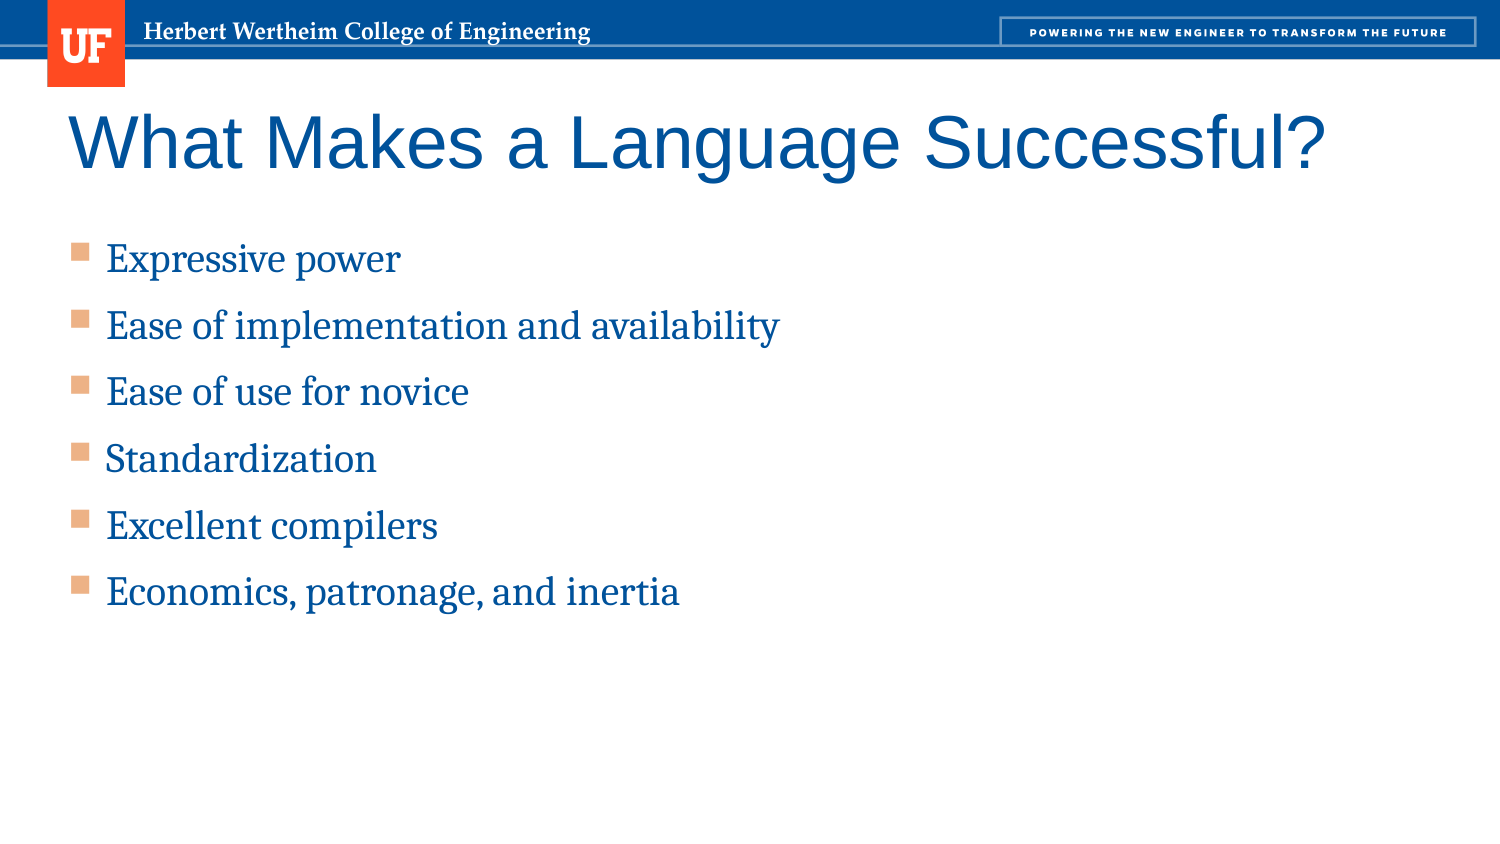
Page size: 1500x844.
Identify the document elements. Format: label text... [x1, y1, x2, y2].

picture [0, 0, 1500, 87]
list Expressive power Ease of implementation and availability Ease of use for novice Standardization Excellent compilers Economics, patronage, and inertia [53, 223, 1408, 808]
title What Makes a Language Successful? [53, 86, 1408, 223]
